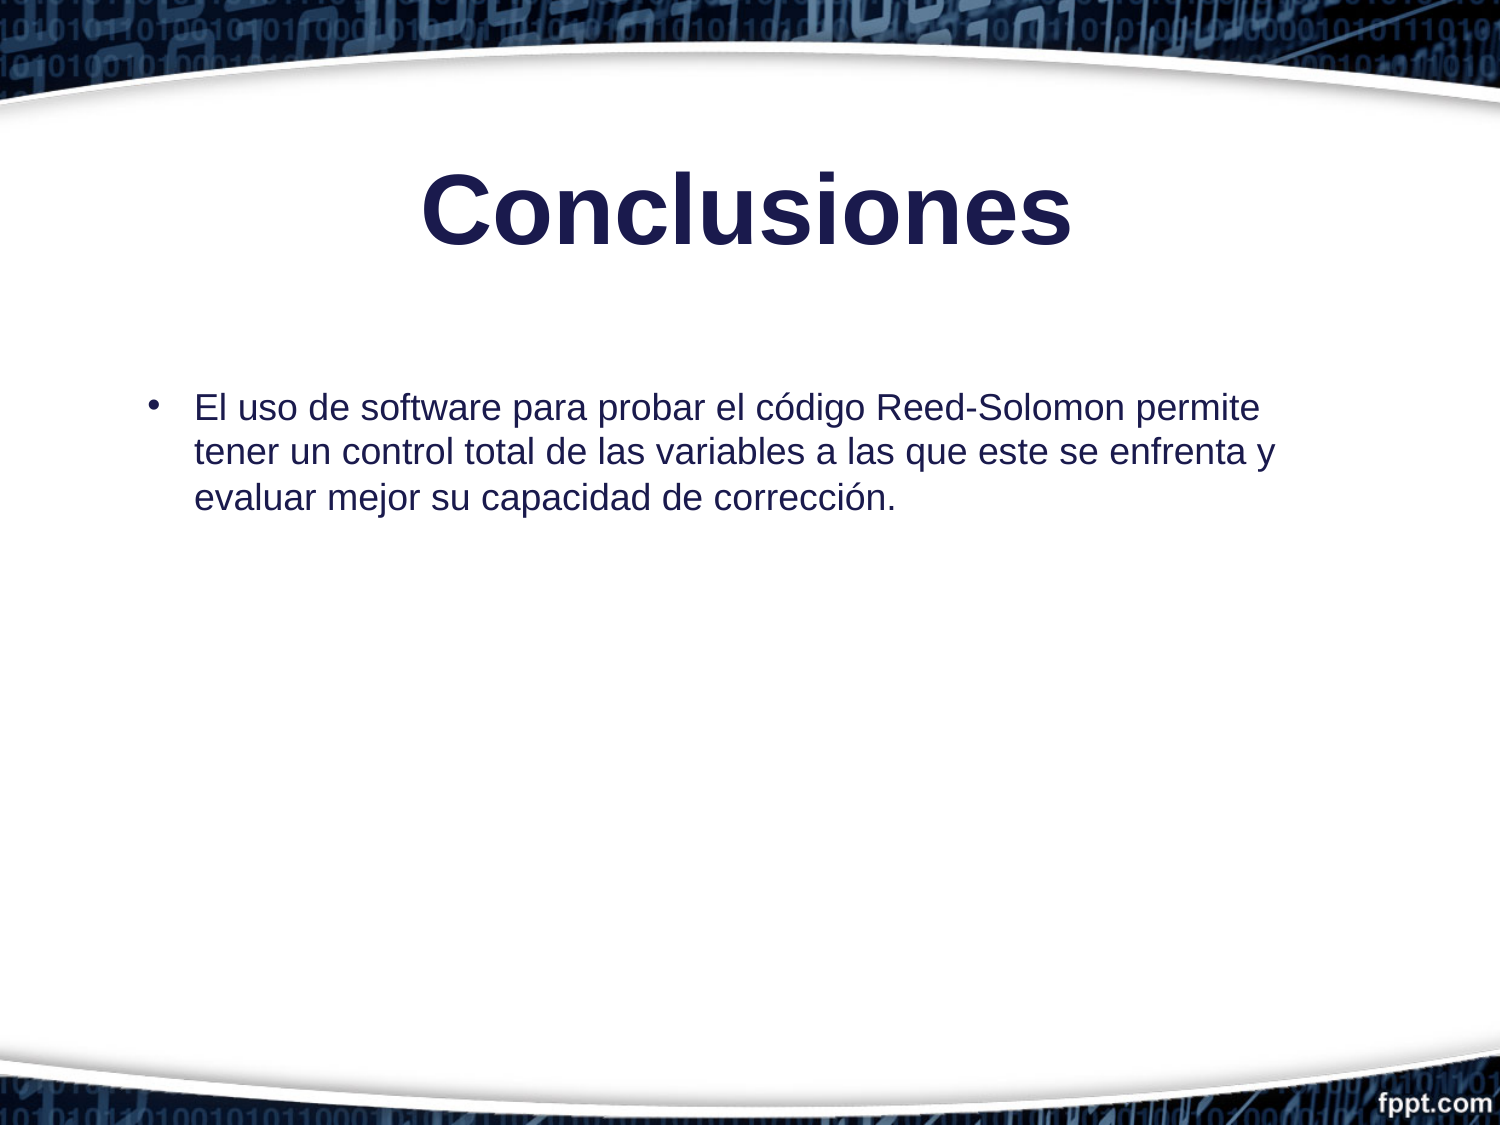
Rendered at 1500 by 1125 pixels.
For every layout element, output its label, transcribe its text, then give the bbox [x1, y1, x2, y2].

text_box El uso de software para probar el código Reed-Solomon permite tener un control total de las variables a las que este se enfrenta y evaluar mejor su capacidad de corrección. [132, 330, 1361, 525]
picture [0, 0, 1500, 1125]
text_box Conclusiones [29, 137, 1466, 273]
